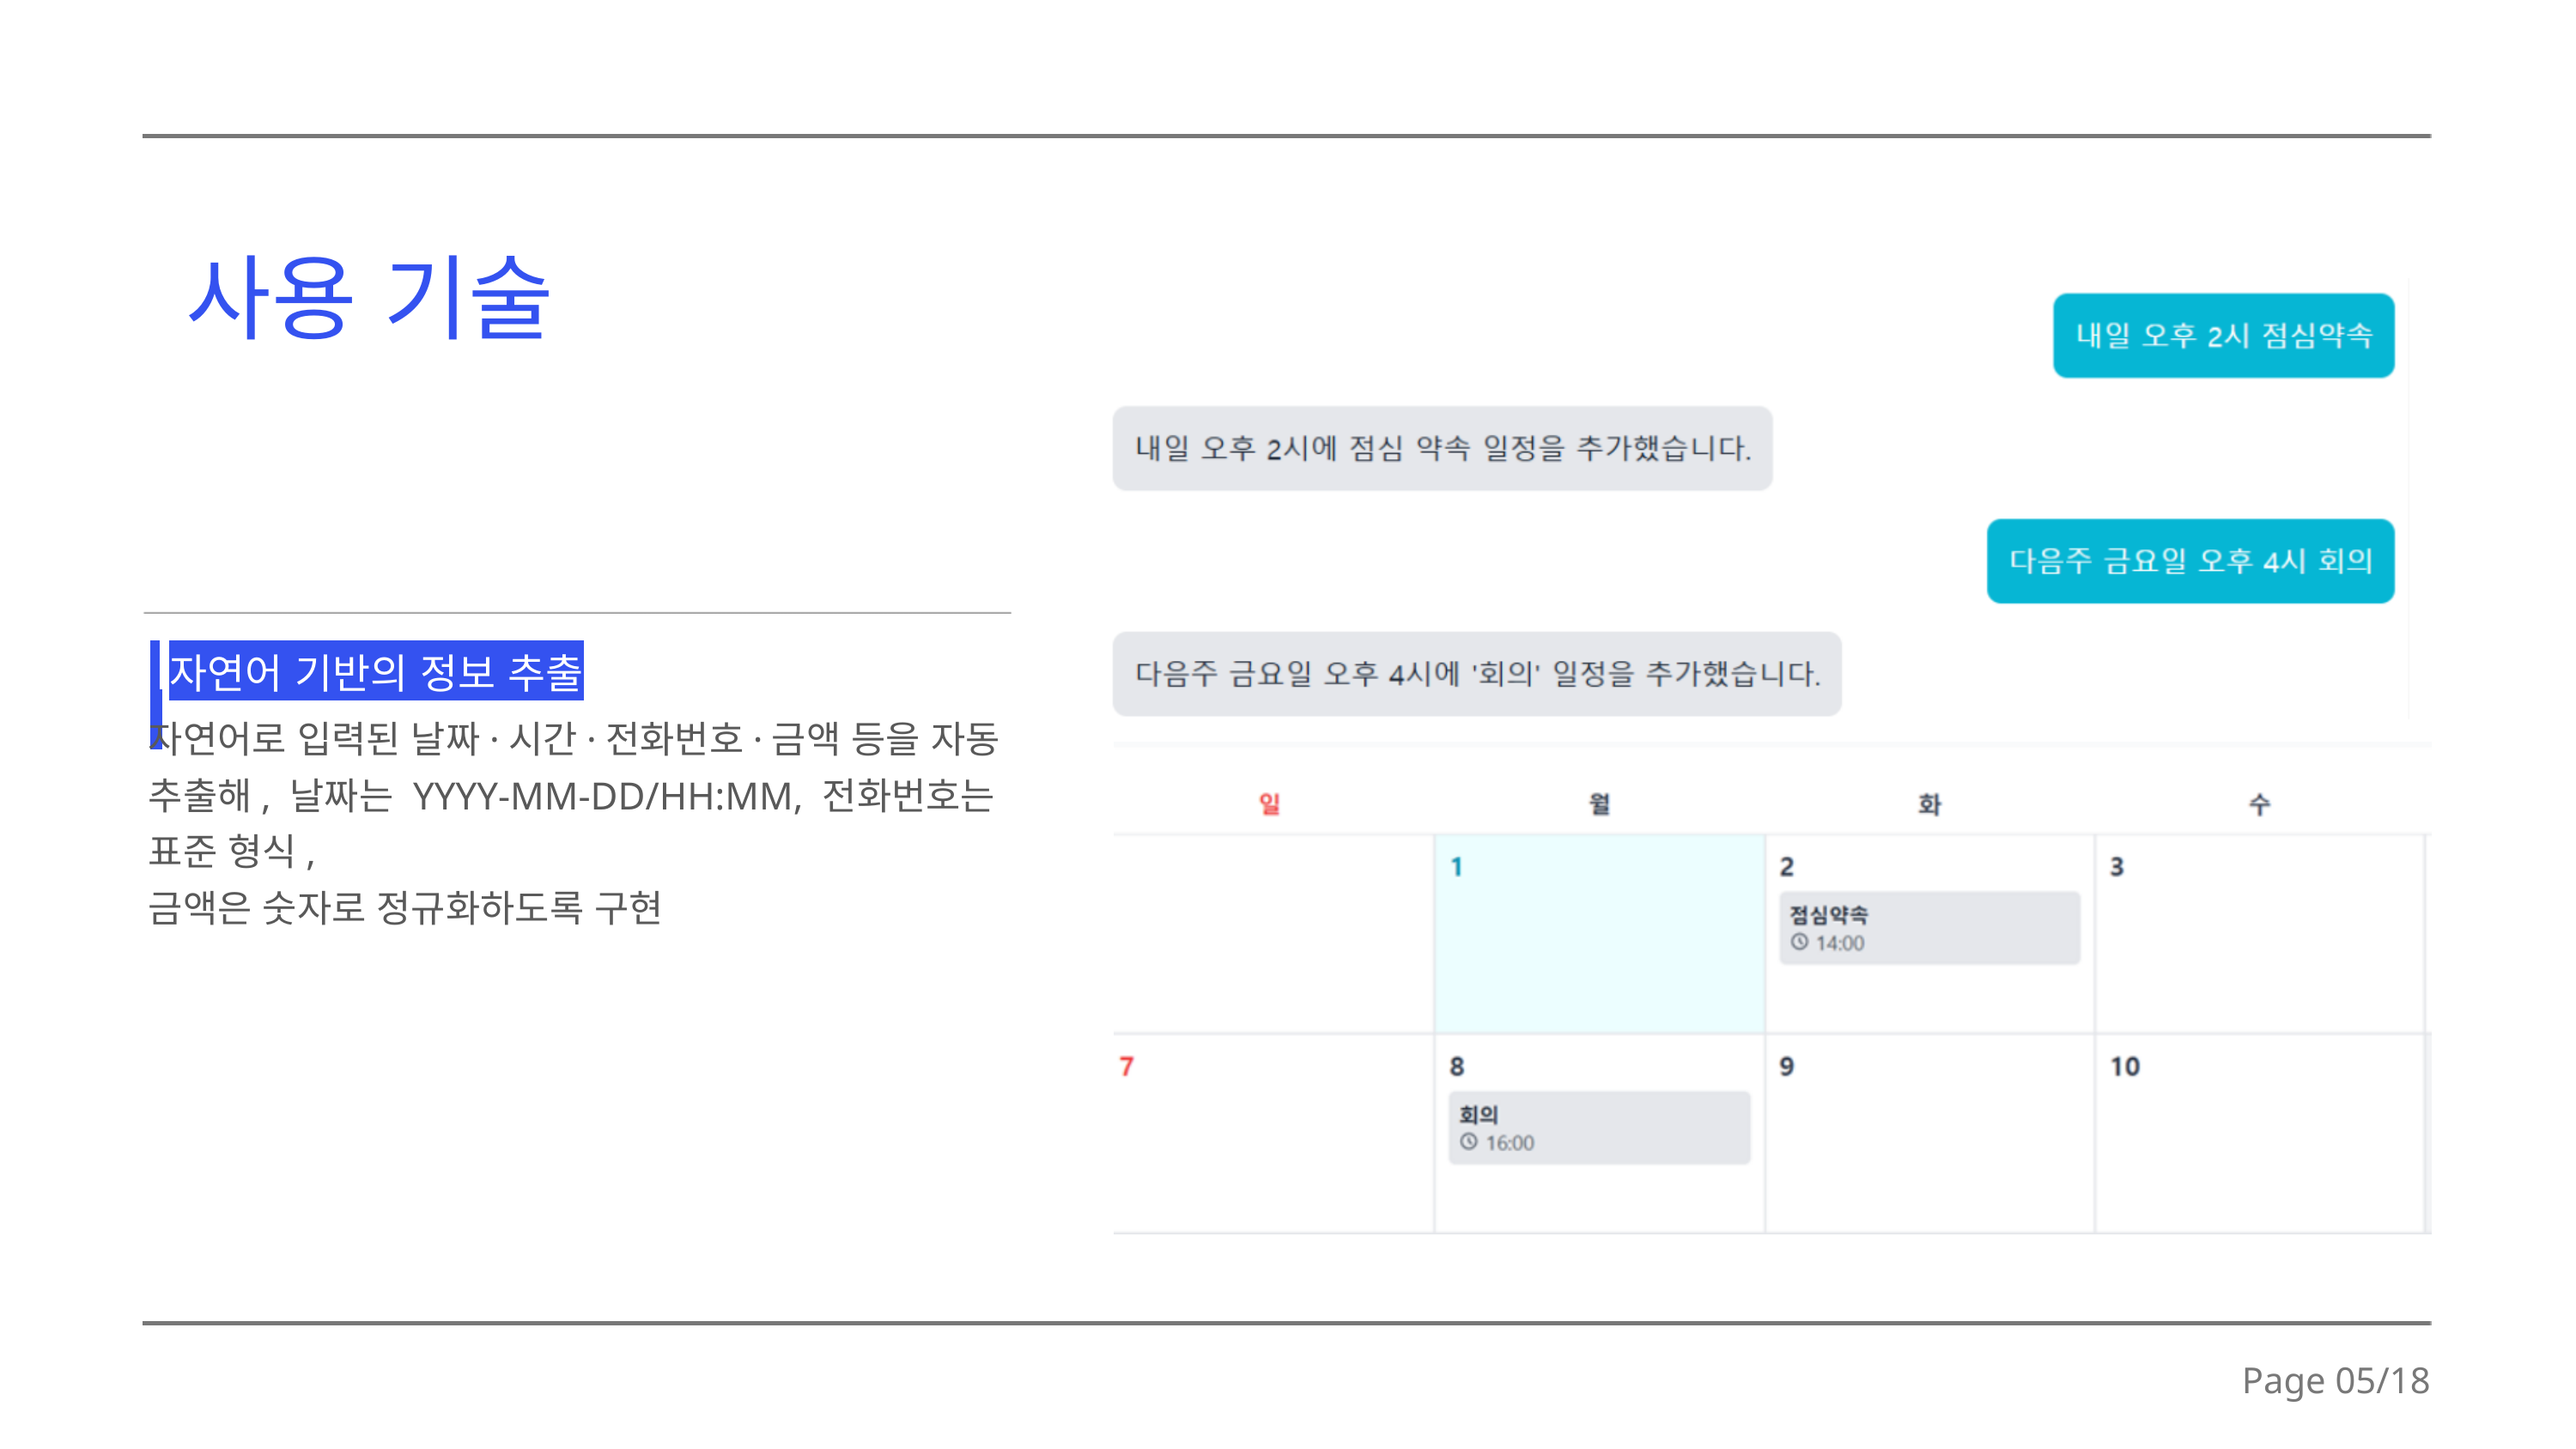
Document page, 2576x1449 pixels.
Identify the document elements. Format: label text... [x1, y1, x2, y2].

text_box 사용 기술 [143, 228, 1737, 360]
text_box 자연어로 입력된 날짜·시간·전화번호·금액 등을 자동 추출해, 날짜는 YYYY-MM-DD/HH:MM, 전화번호는 표준 형식, 금액은 숫자로 정규화하도록 구현 [148, 733, 1040, 901]
text_box 자연어 기반의 정보 추출 [149, 669, 594, 728]
picture [1114, 742, 2432, 1234]
text_box Page 05/18 [2119, 1355, 2432, 1406]
picture [143, 133, 2432, 138]
picture [1110, 278, 2432, 719]
picture [143, 1321, 2432, 1325]
